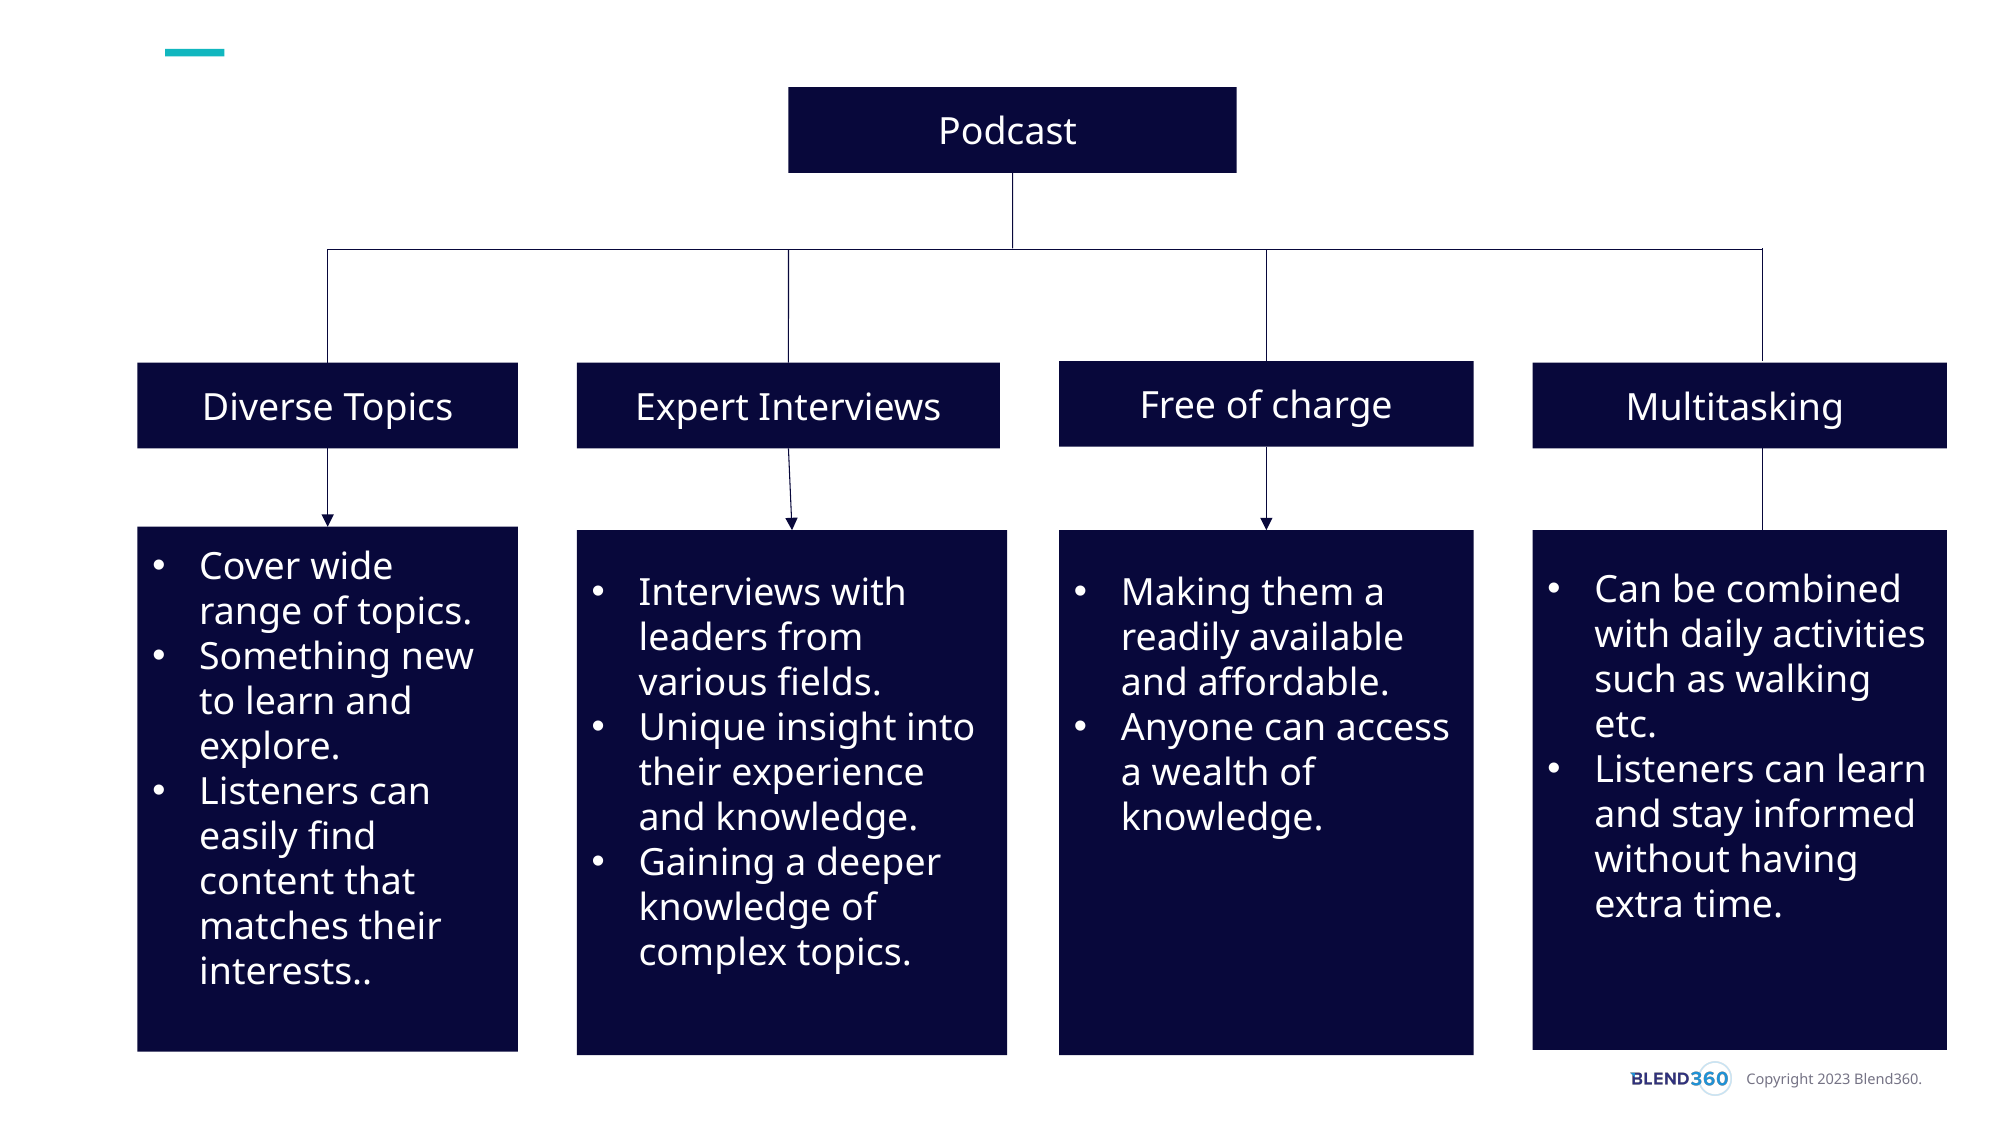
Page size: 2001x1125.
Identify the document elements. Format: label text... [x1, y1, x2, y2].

text_box Multitasking [1532, 362, 1948, 449]
text_box Free of charge [1058, 360, 1475, 448]
text_box Podcast [787, 86, 1238, 174]
text_box Making them a readily available and affordable. Anyone can access a wealth of knowledge. [1058, 529, 1475, 1056]
text_box Cover wide range of topics. Something new to learn and explore. Listeners can easily find content that matches their interests.. [136, 526, 519, 1053]
text_box Interviews with leaders from various fields. Unique insight into their experience and knowledge. Gaining a deeper knowledge of complex topics. [576, 529, 1008, 1056]
text_box Can be combined with daily activities such as walking etc. Listeners can learn and stay informed without having extra time. [1532, 529, 1948, 1051]
text_box Expert Interviews [576, 362, 1001, 449]
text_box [788, 448, 792, 531]
picture [1630, 1061, 1732, 1096]
text_box Diverse Topics [136, 362, 519, 449]
